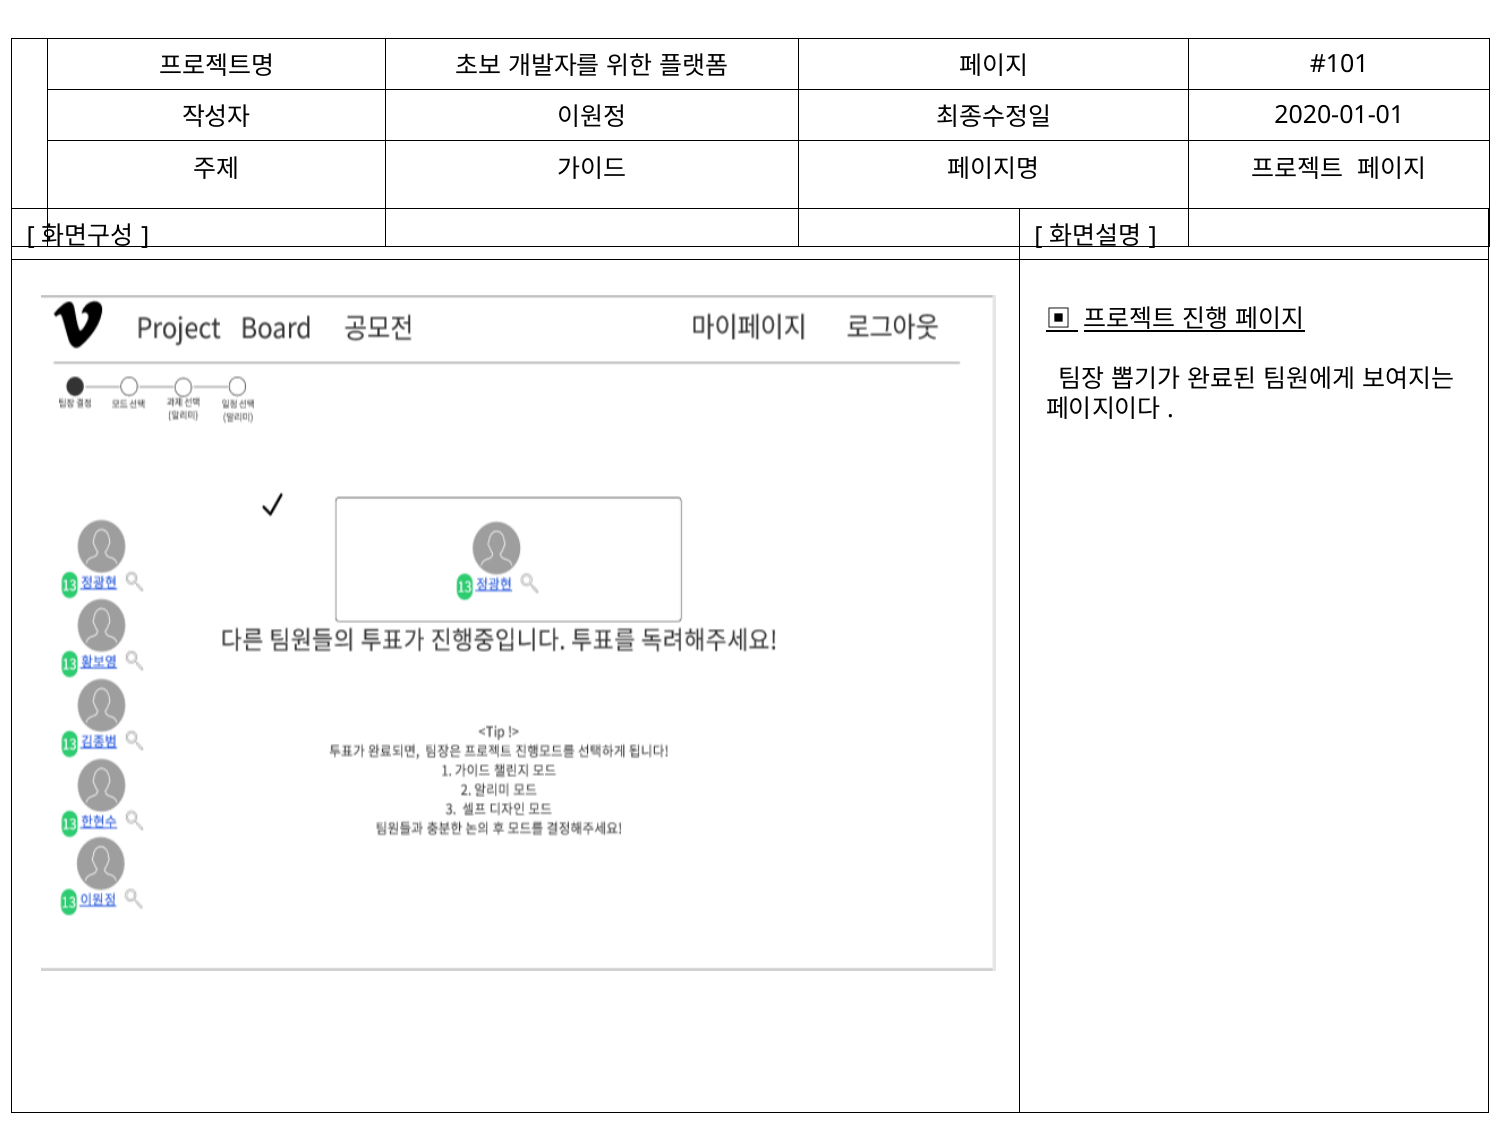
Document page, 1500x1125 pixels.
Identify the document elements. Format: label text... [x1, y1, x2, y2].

table_cell 가이드 [386, 141, 798, 208]
table_cell 프로젝트 페이지 [1189, 141, 1489, 208]
table_header #101 [1189, 39, 1489, 89]
table_cell 최종수정일 [799, 90, 1188, 140]
table_header 프로젝트명 [48, 39, 385, 89]
table_cell 2020-01-01 [1189, 90, 1489, 140]
table_header [12, 39, 47, 208]
table_header 초보 개발자를 위한 플랫폼 [386, 39, 798, 89]
table_cell 주제 [48, 141, 385, 208]
table_header [화면구성] [12, 209, 1019, 259]
table_cell 페이지명 [799, 141, 1188, 208]
table_cell 작성자 [48, 90, 385, 140]
table_cell [1020, 260, 1488, 1112]
table_header 페이지 [799, 39, 1188, 89]
table_cell 이원정 [386, 90, 798, 140]
table_header [화면설명] [1020, 209, 1488, 259]
picture [41, 295, 996, 971]
text_box ▣ 프로젝트 진행 페이지 팀장 뽑기가 완료된 팀원에게 보여지는 페이지이다. [1031, 295, 1477, 430]
table_cell [12, 260, 1019, 1112]
